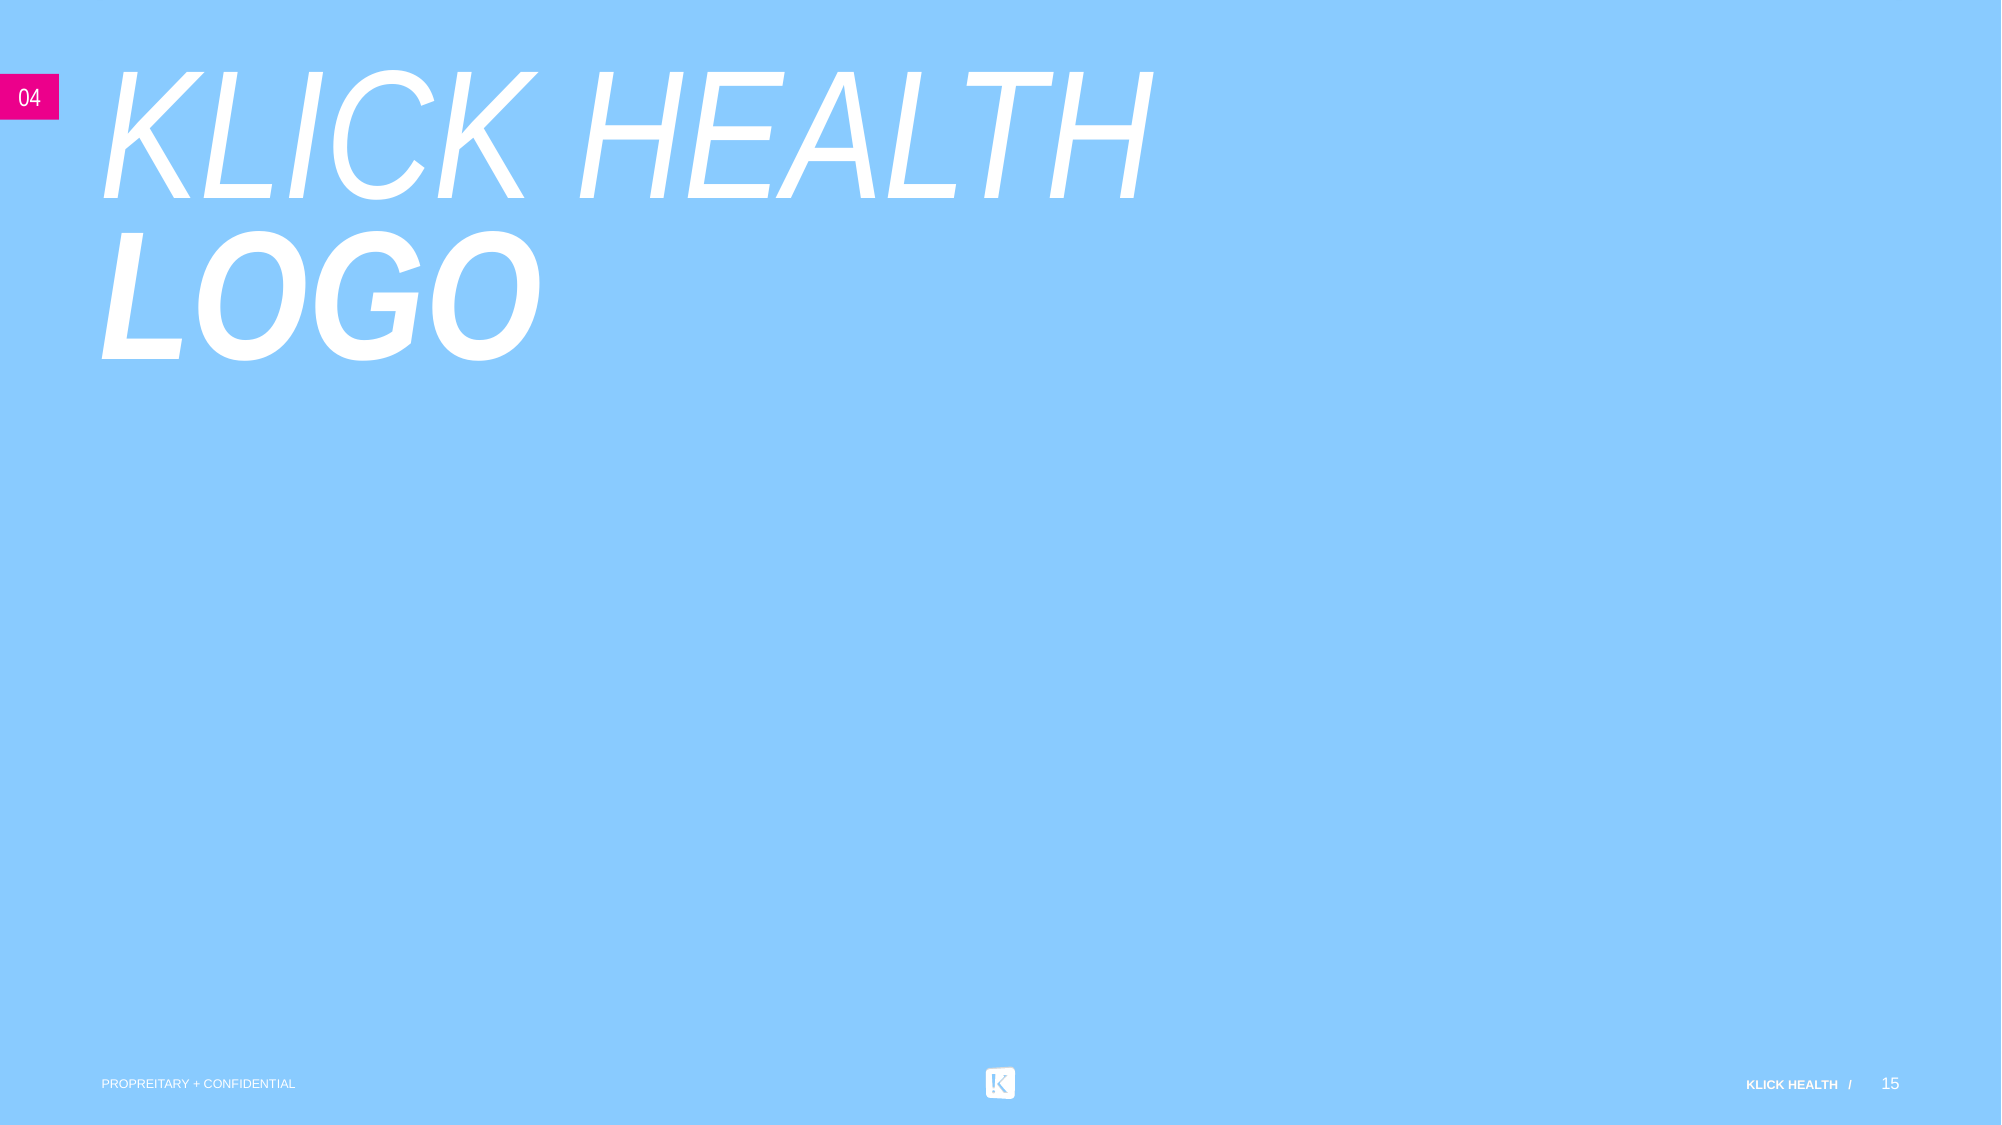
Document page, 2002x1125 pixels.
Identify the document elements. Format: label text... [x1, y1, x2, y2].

slide_number 15 [1860, 1072, 1900, 1094]
list 04 [0, 73, 59, 120]
title Klick health LOGO [99, 73, 1397, 659]
